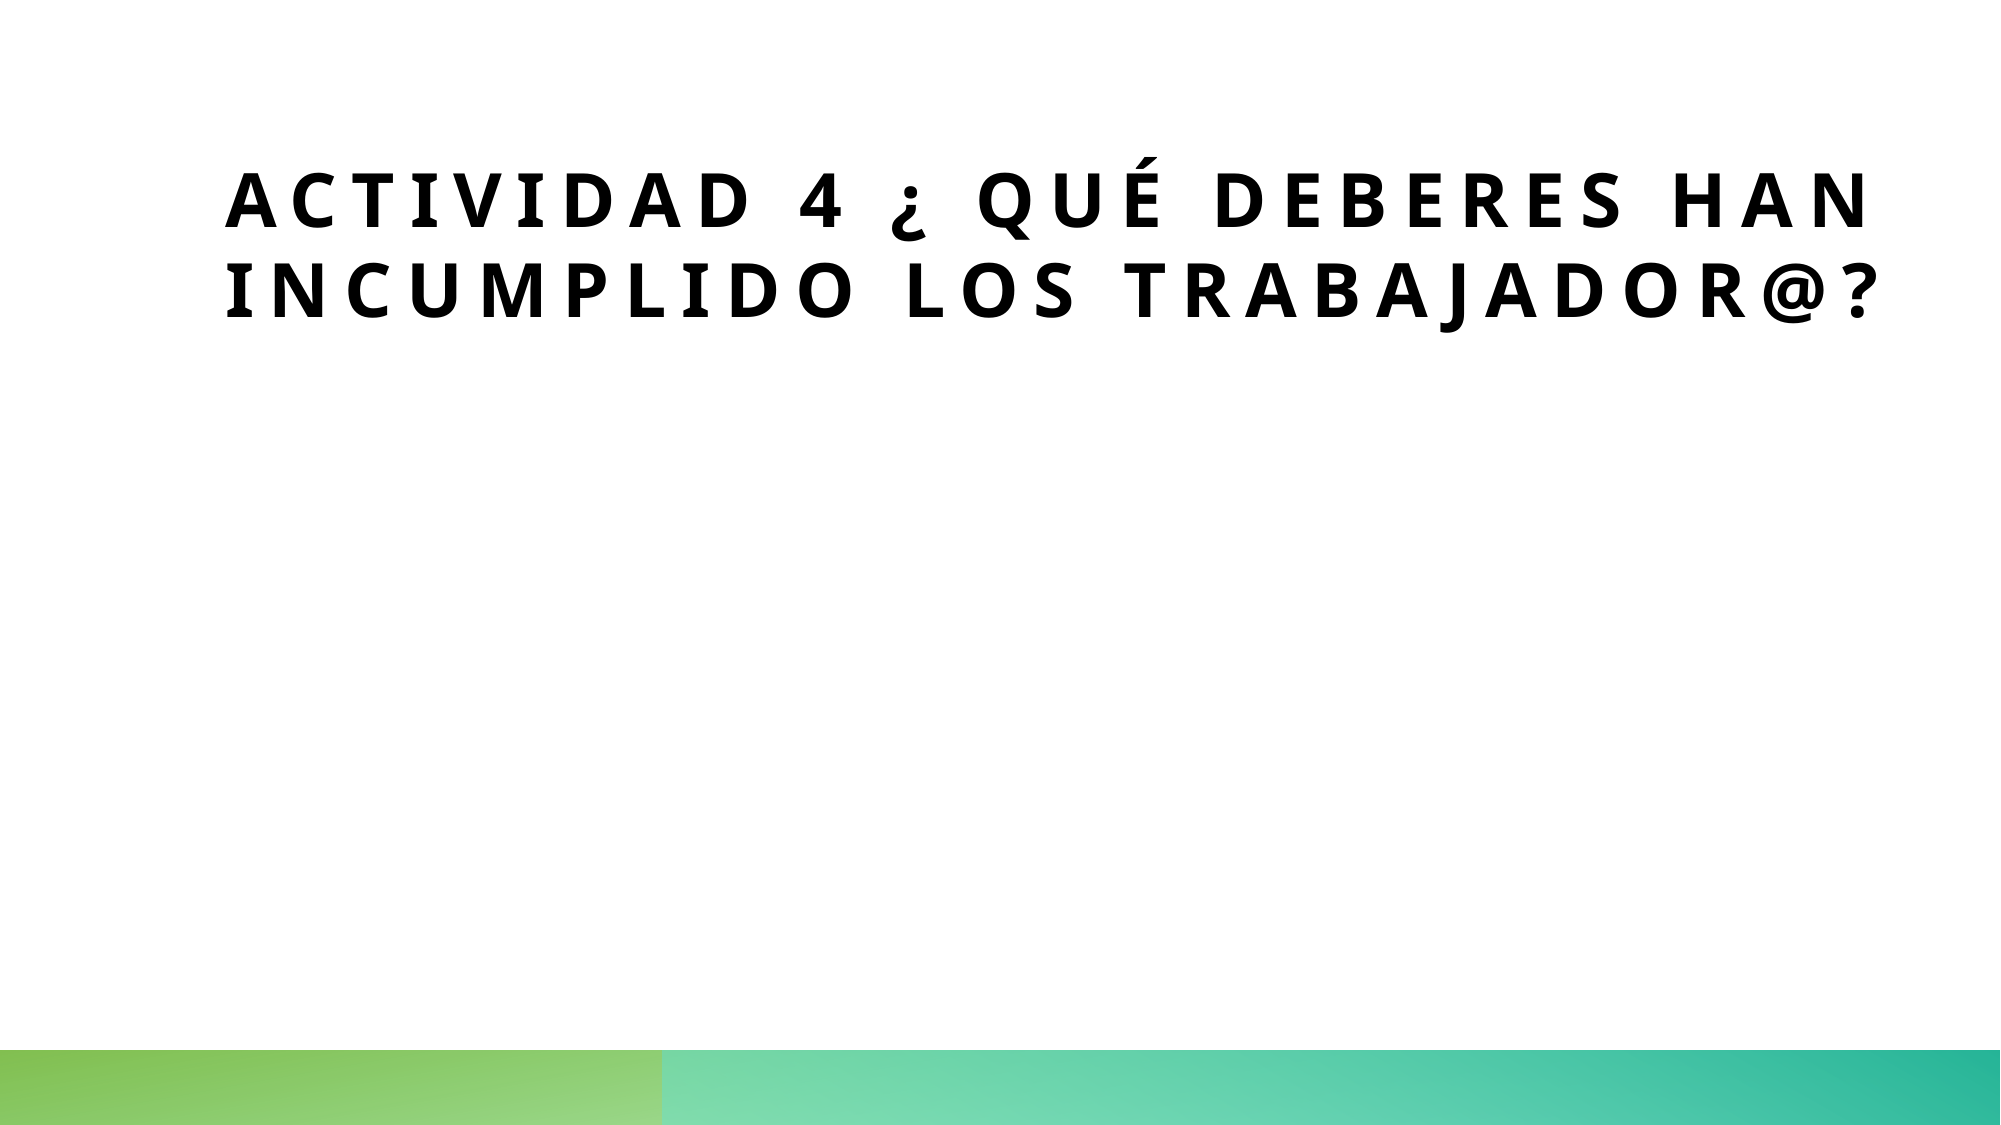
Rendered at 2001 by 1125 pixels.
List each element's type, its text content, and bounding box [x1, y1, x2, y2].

title ACTIVIDAD 4 ¿ QUÉ DEBERES HAN INCUMPLIDO LOS TRABAJADOR@? [225, 130, 1905, 333]
